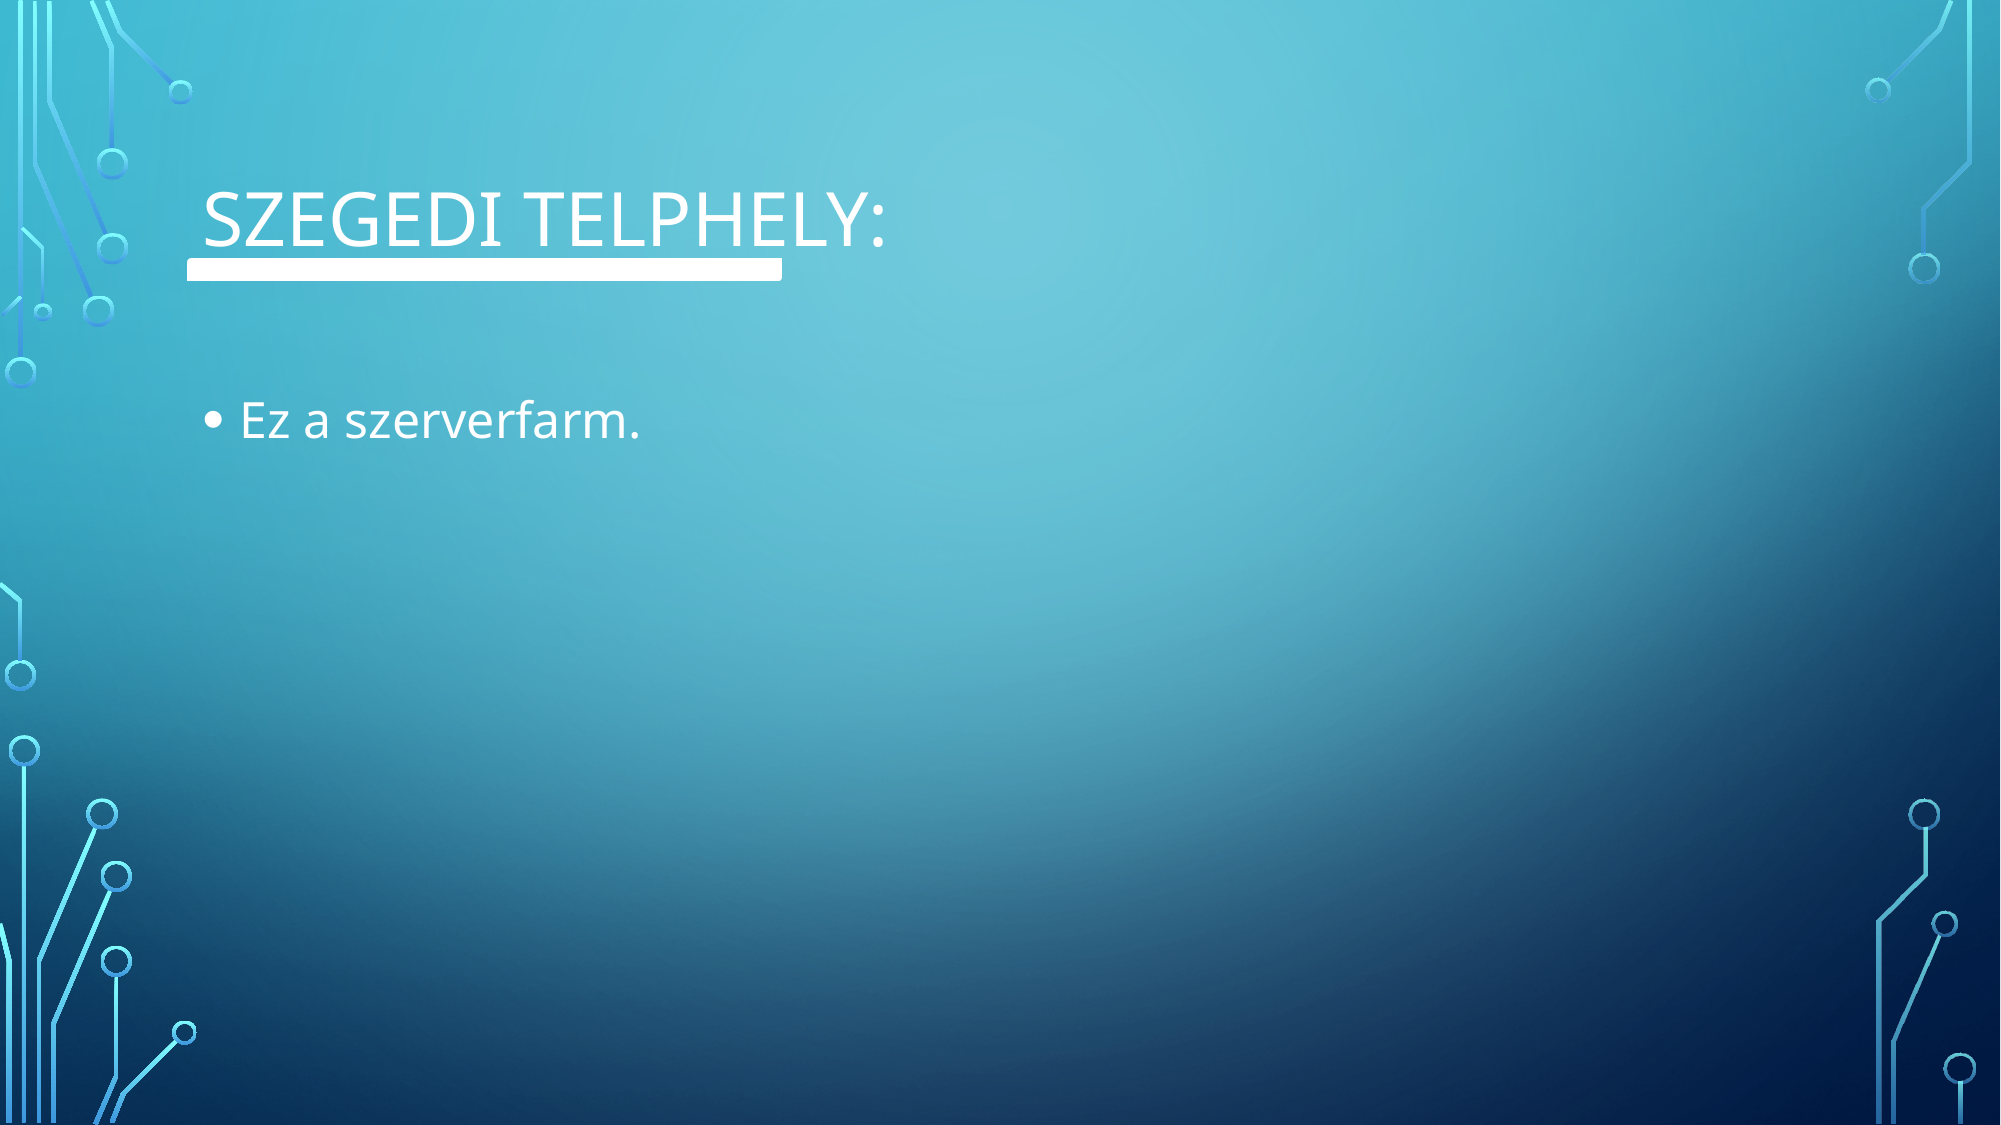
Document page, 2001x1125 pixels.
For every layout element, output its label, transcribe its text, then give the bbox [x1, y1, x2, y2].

list Ez a szerverfarm. [187, 369, 1813, 950]
title Szegedi telphely: [187, 101, 1813, 344]
picture [186, 258, 782, 282]
